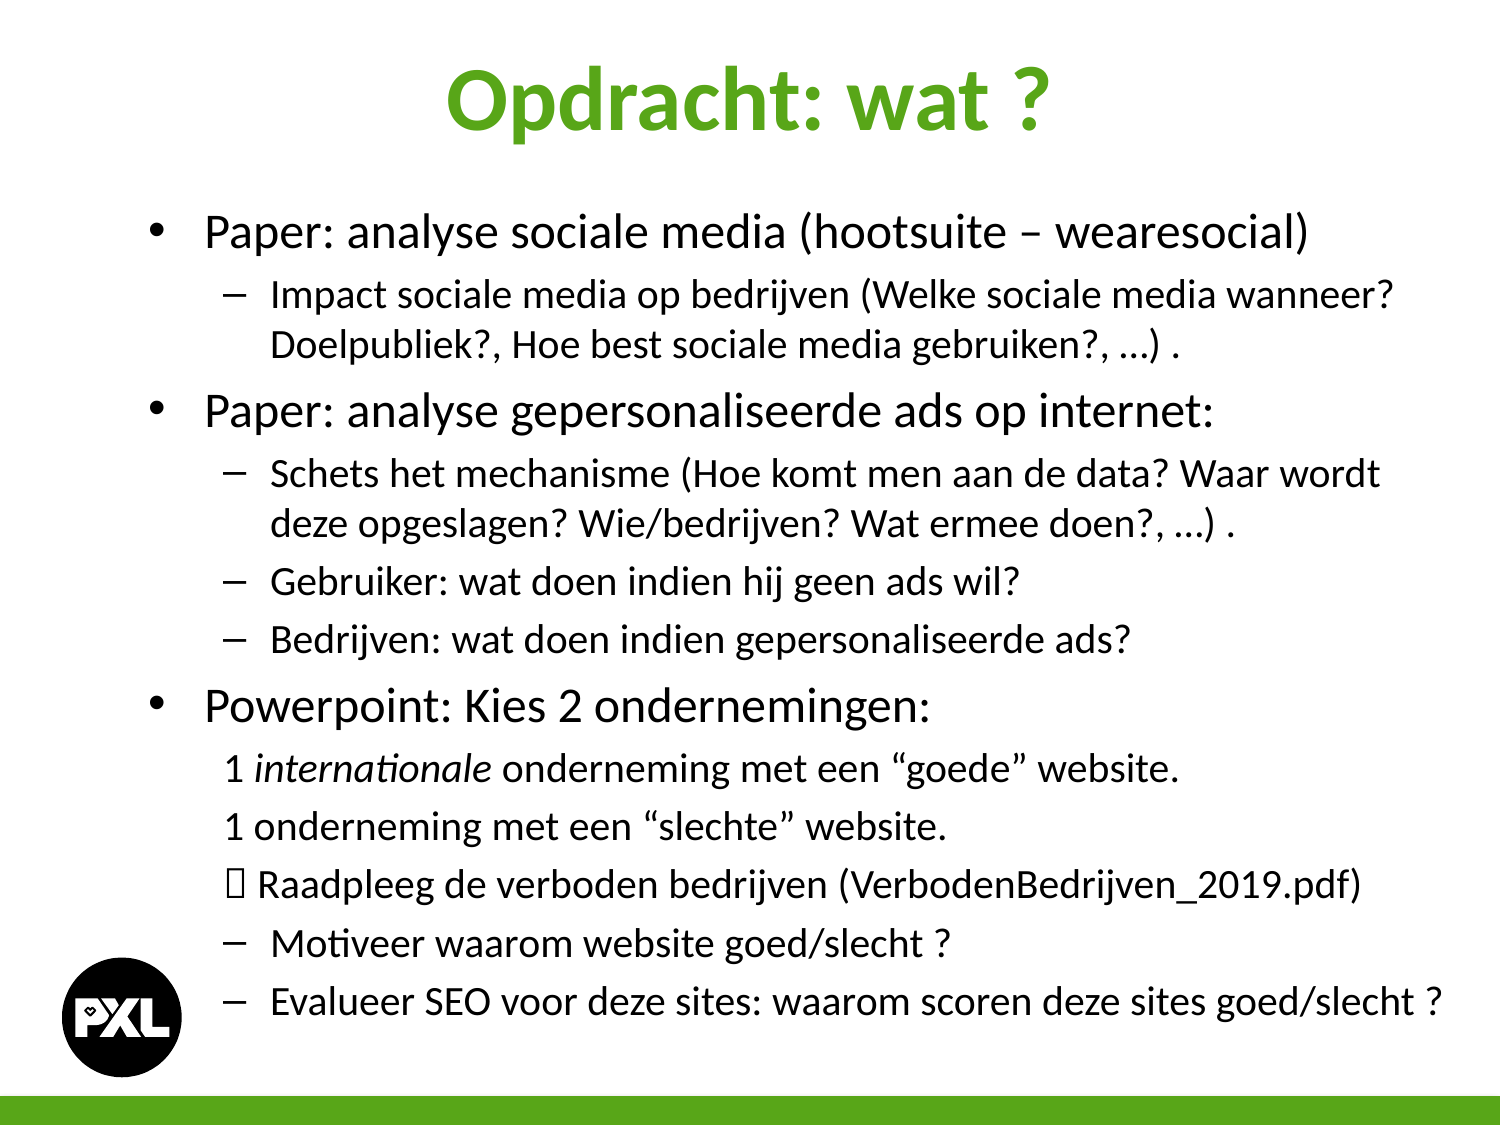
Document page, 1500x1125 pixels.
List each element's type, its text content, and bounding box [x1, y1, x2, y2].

list Paper: analyse sociale media (hootsuite – wearesocial) Impact sociale media op bedrijven (Welke sociale media wanneer? Doelpubliek?, Hoe best sociale media gebruiken?, …) . Paper: analyse gepersonaliseerde ads op internet: Schets het mechanisme (Hoe komt men aan de data? Waar wordt deze opgeslagen? Wie/bedrijven? Wat ermee doen?, …) . Gebruiker: wat doen indien hij geen ads wil? Bedrijven: wat doen indien gepersonaliseerde ads? Powerpoint: Kies 2 ondernemingen: 1 internationale onderneming met een “goede” website. 1 onderneming met een “slechte” website.  Raadpleeg de verboden bedrijven (VerbodenBedrijven_2019.pdf) Motiveer waarom website goed/slecht ? Evalueer SEO voor deze sites: waarom scoren deze sites goed/slecht ? [133, 191, 1484, 934]
title Opdracht: wat ? [75, 0, 1425, 188]
